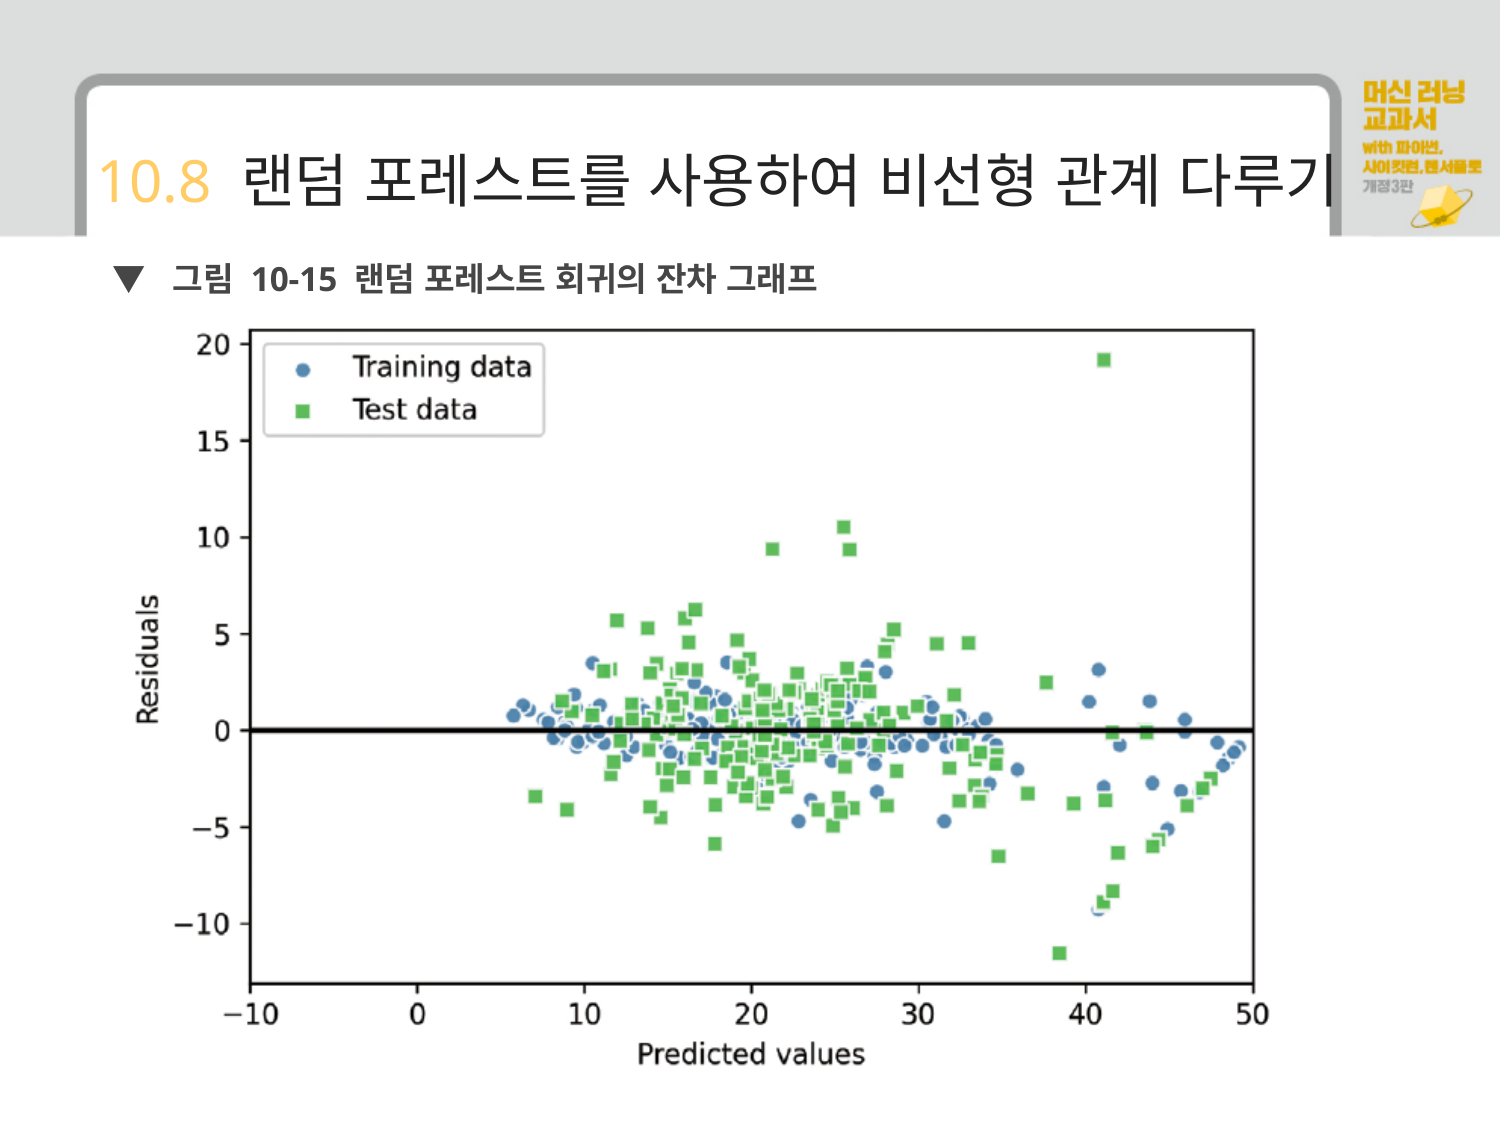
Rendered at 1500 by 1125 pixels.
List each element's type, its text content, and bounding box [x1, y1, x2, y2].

picture [0, 0, 1500, 1125]
text_box ▼ 그림 10-15 랜덤 포레스트 회귀의 잔차 그래프 [97, 251, 1424, 317]
title 10.8 랜덤 포레스트를 사용하여 비선형 관계 다루기 [81, 90, 1412, 222]
